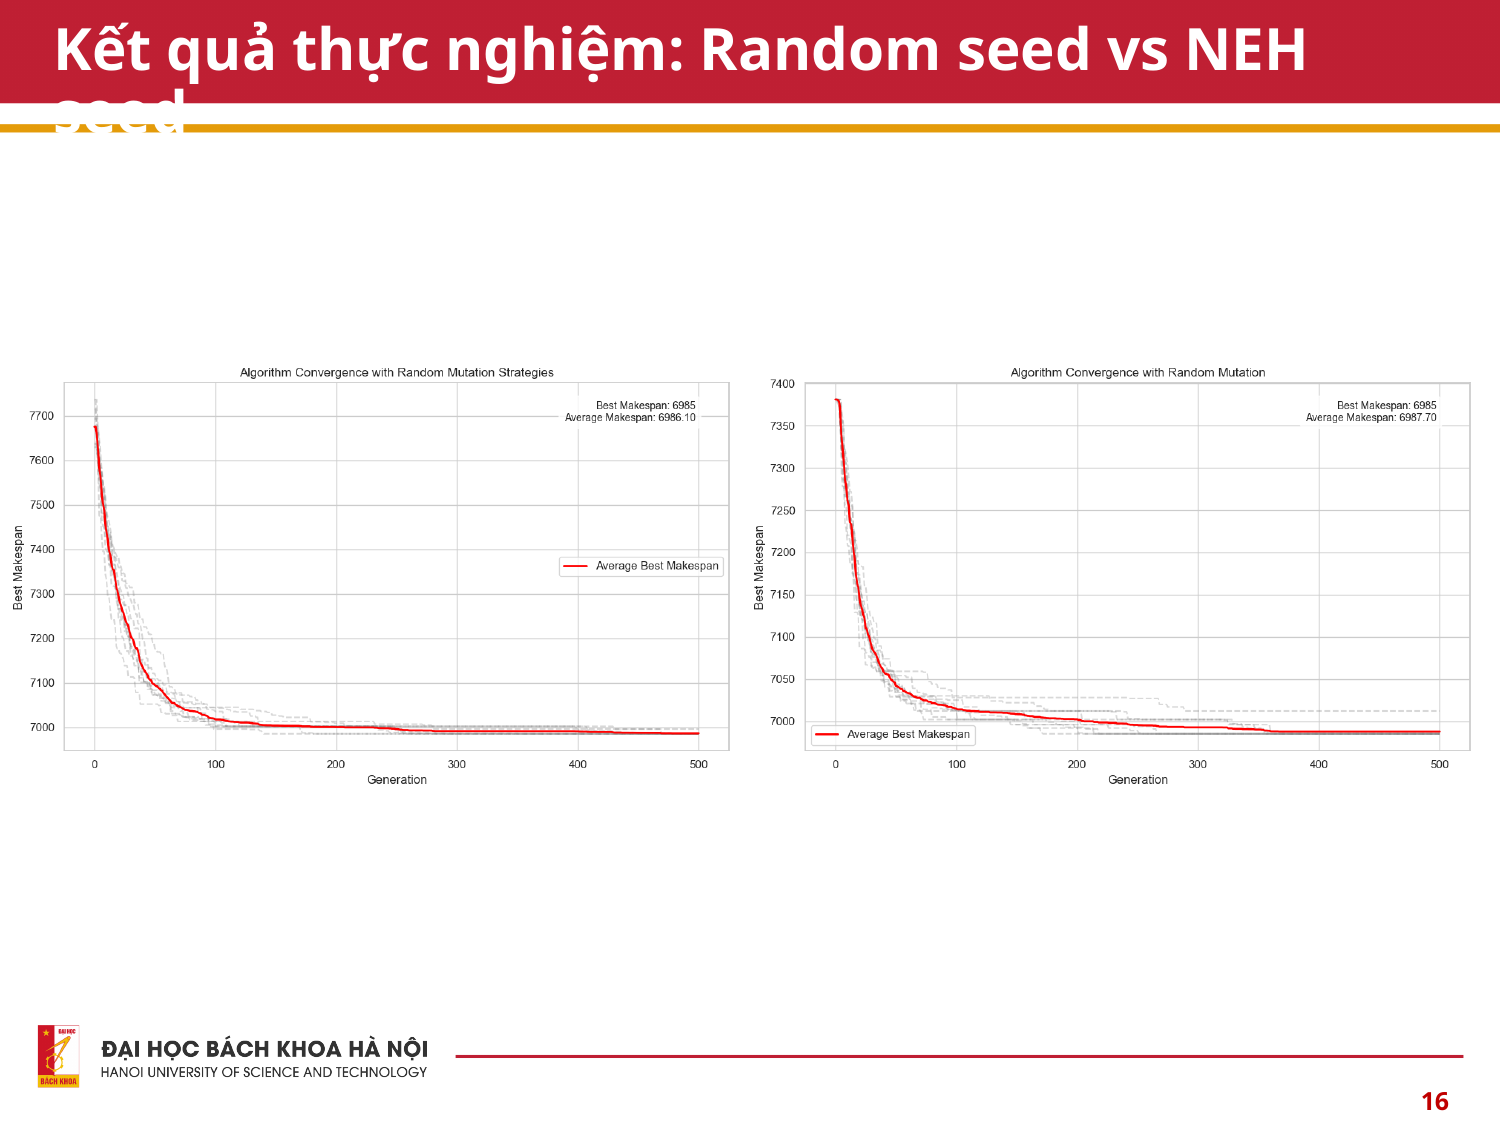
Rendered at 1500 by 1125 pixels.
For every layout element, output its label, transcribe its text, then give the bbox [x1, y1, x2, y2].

slide_number 16 [1126, 1078, 1464, 1125]
title Kết quả thực nghiệm: Random seed vs NEH seed [38, 12, 1462, 87]
picture [0, 0, 1500, 1125]
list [0, 354, 741, 799]
